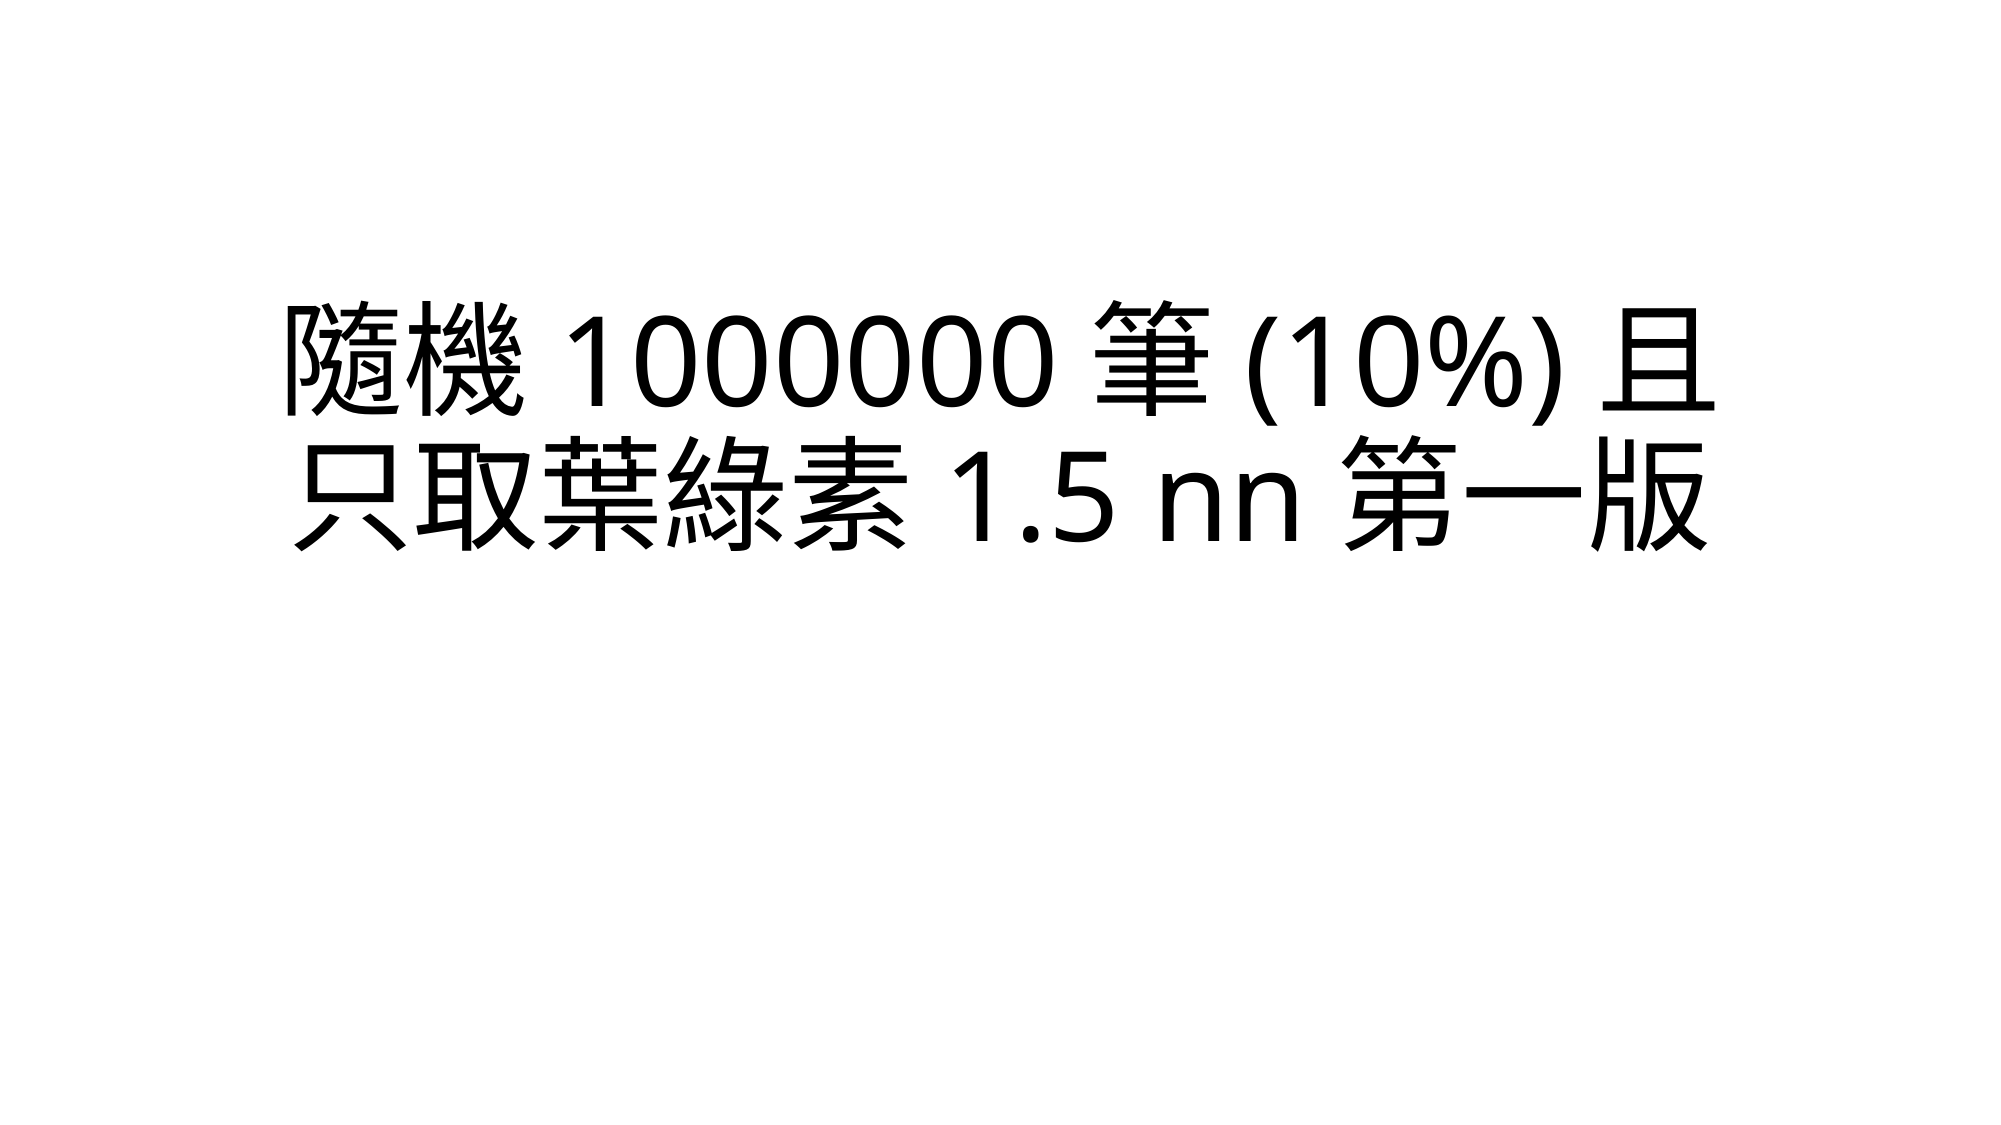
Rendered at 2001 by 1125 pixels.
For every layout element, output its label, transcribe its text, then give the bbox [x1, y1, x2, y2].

title 隨機1000000筆(10%)且只取葉綠素1.5 nn第一版 [249, 184, 1750, 576]
